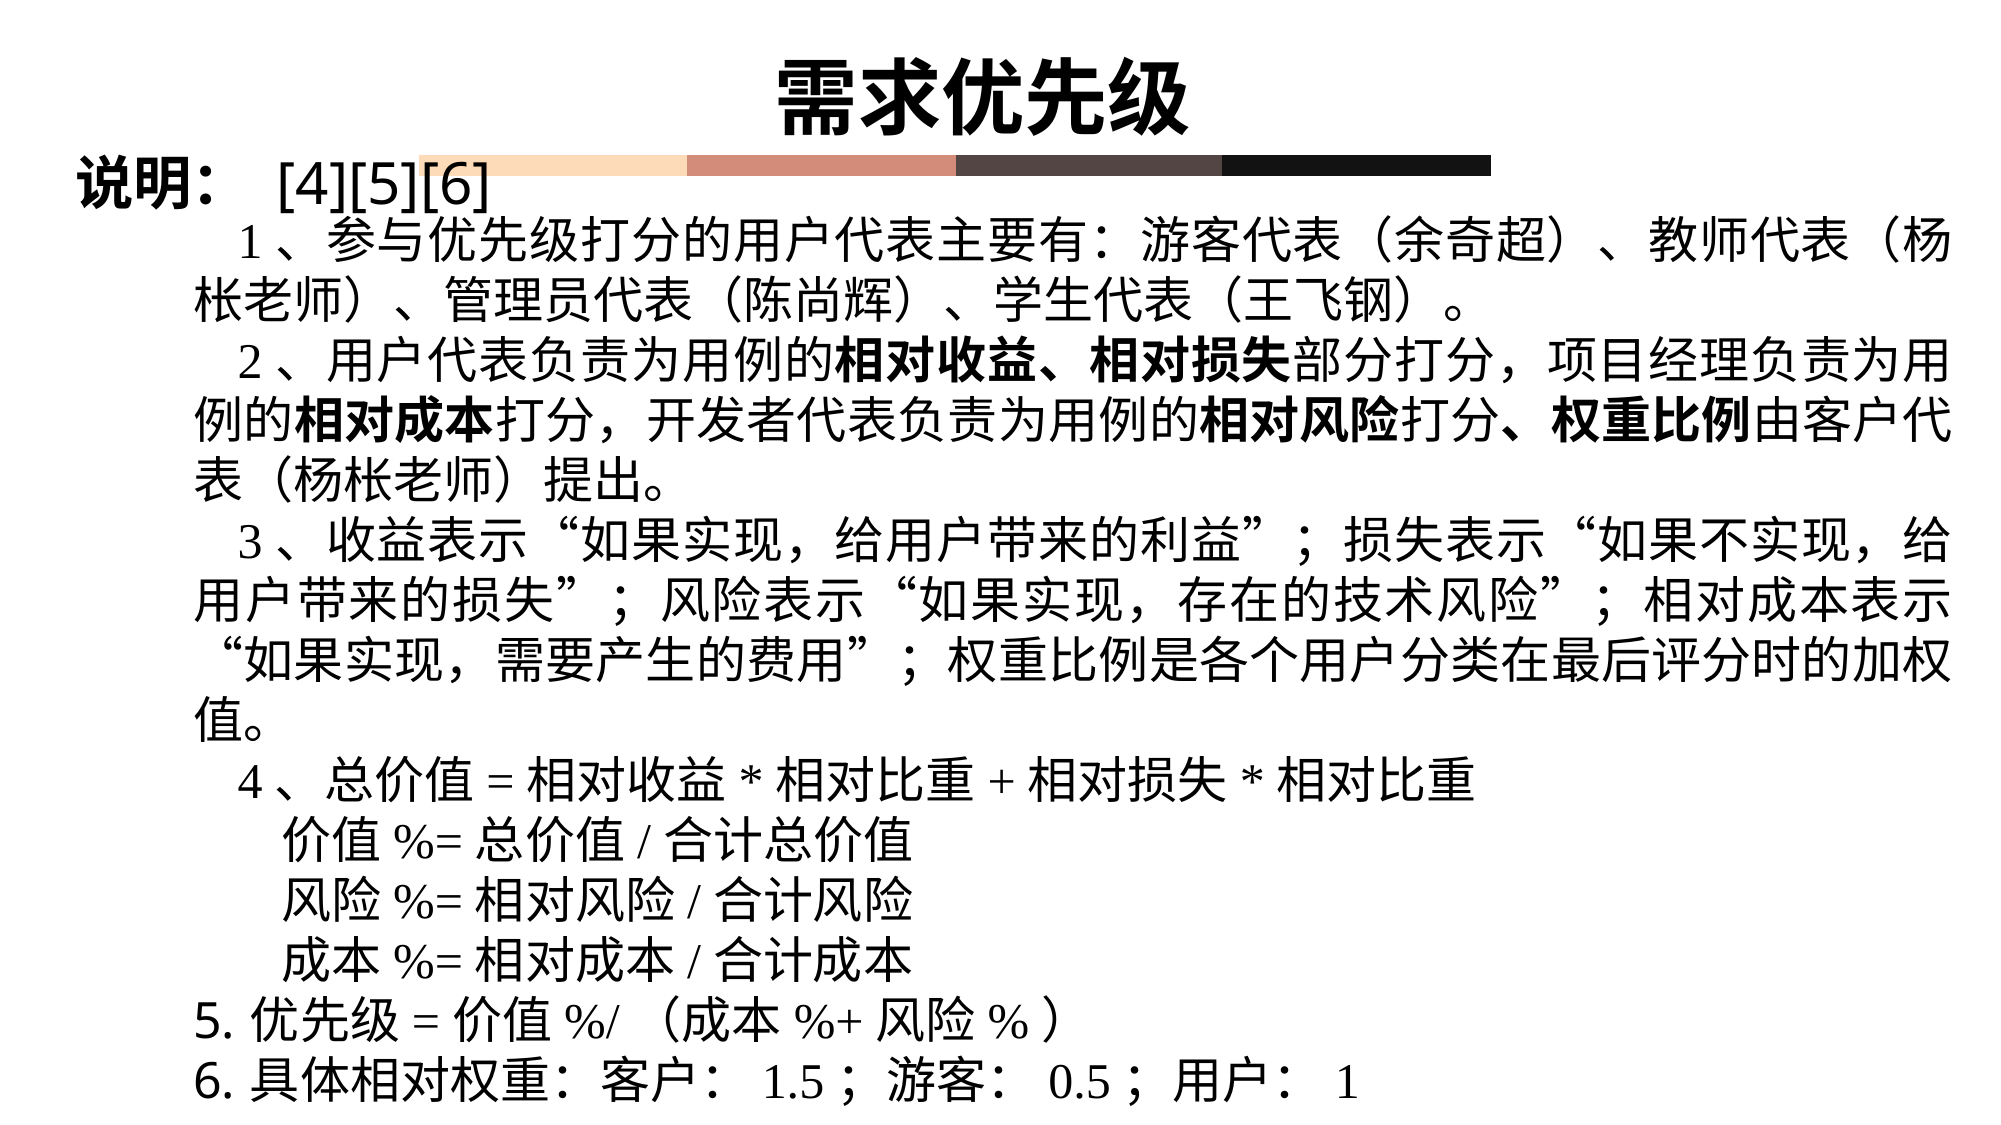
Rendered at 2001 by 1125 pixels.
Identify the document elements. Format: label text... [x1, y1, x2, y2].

text_box 说明： [4][5][6] [60, 104, 1883, 225]
list 需求优先级 [760, 49, 1477, 104]
text_box 1、参与优先级打分的用户代表主要有：游客代表（余奇超）、教师代表（杨枨老师）、管理员代表（陈尚辉）、学生代表（王飞钢）。 2、用户代表负责为用例的相对收益、相对损失部分打分，项目经理负责为用例的相对成本打分，开发者代表负责为用例的相对风险打分、权重比例由客户代表（杨枨老师）提出。 3、收益表示“如果实现，给用户带来的利益”；损失表示“如果不实现，给用户带来的损失”；风险表示“如果实现，存在的技术风险”；相对成本表示“如果实现，需要产生的费用”；权重比例是各个用户分类在最后评分时的加权值。 4、总价值=相对收益*相对比重+相对损失*相对比重 价值%=总价值/合计总价值 风险%=相对风险/合计风险 成本%=相对成本/合计成本 优先级=价值%/（成本%+风险%） 具体相对权重：客户：1.5；游客：0.5；用户：1 [178, 201, 1968, 1116]
